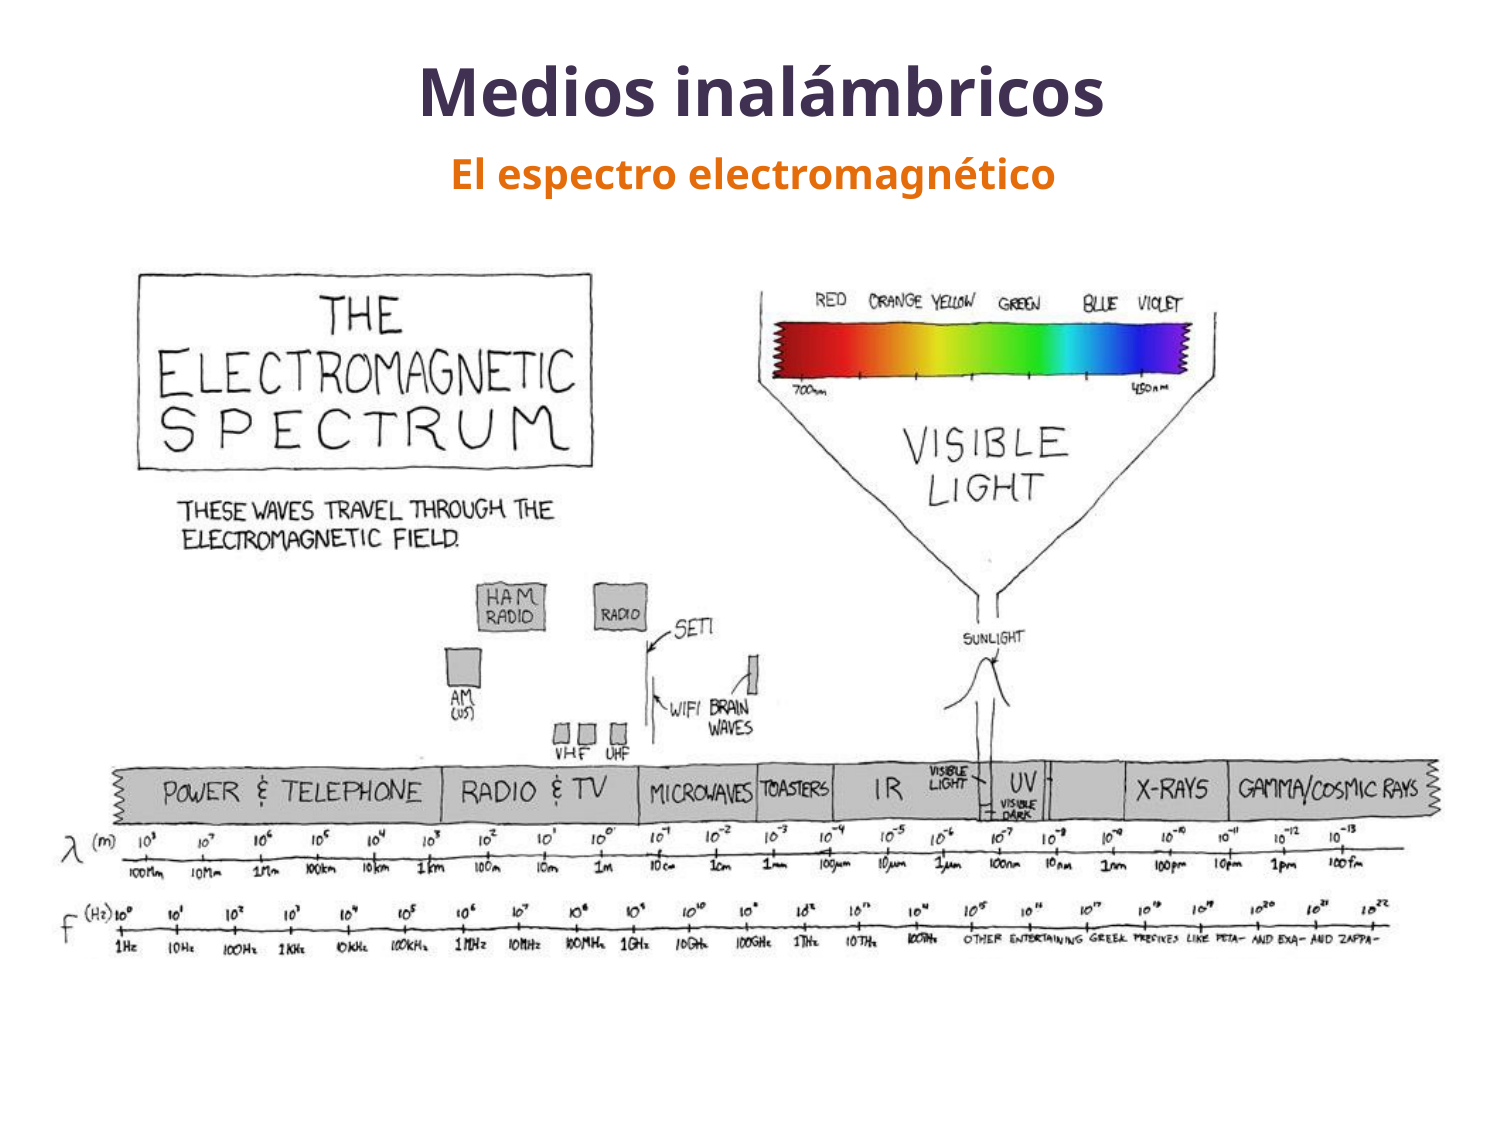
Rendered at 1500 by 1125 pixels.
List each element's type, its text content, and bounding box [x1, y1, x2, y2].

text_box El espectro electromagnético [336, 183, 1170, 205]
text_box [41, 267, 1459, 959]
text_box Medios inalámbricos [17, 0, 1489, 183]
